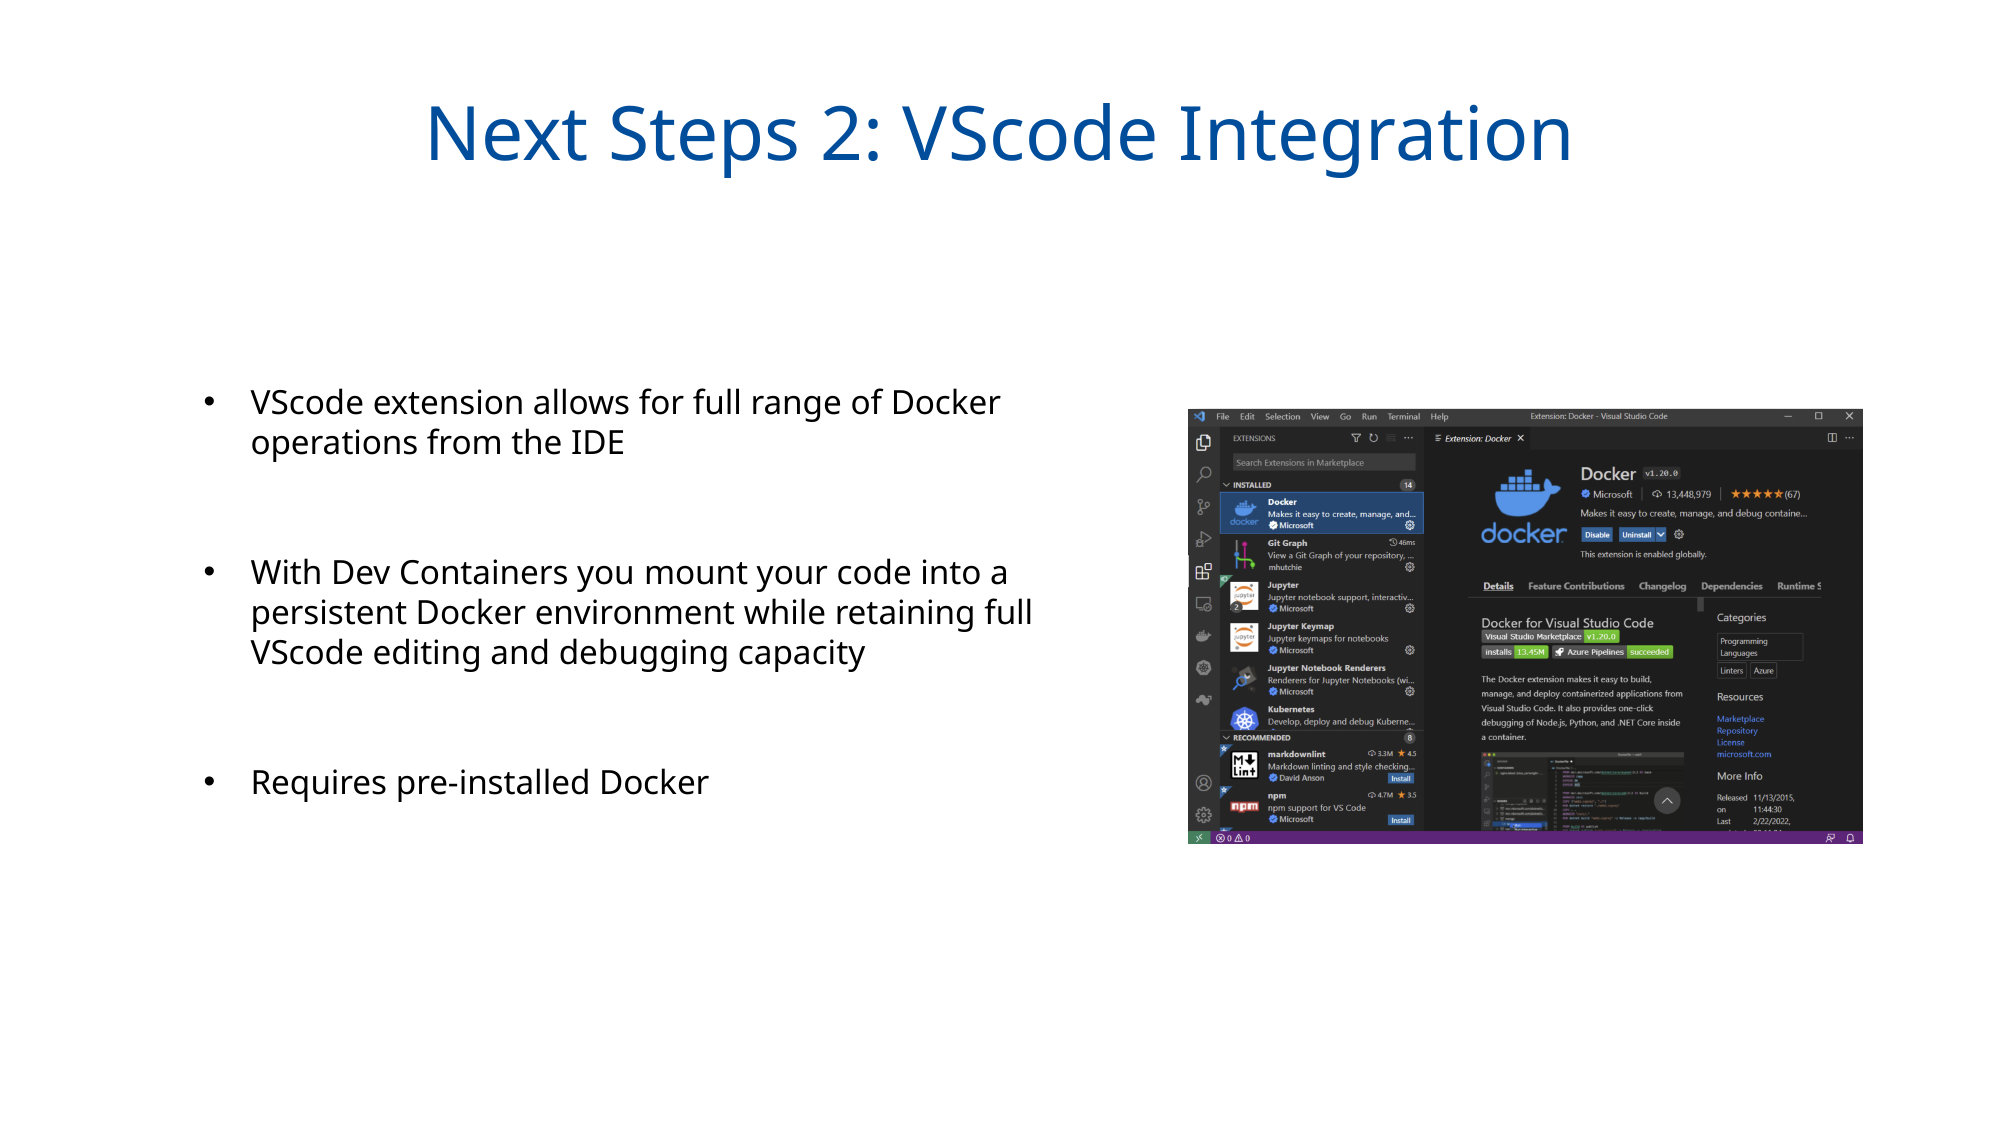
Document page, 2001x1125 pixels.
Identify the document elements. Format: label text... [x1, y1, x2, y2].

picture [1188, 408, 1863, 845]
title Next Steps 2: VScode Integration [250, 85, 1750, 153]
text_box VScode extension allows for full range of Docker operations from the IDE With Dev Containers you mount your code into a persistent Docker environment while retaining full VScode editing and debugging capacity Requires pre-installed Docker [203, 381, 1121, 866]
